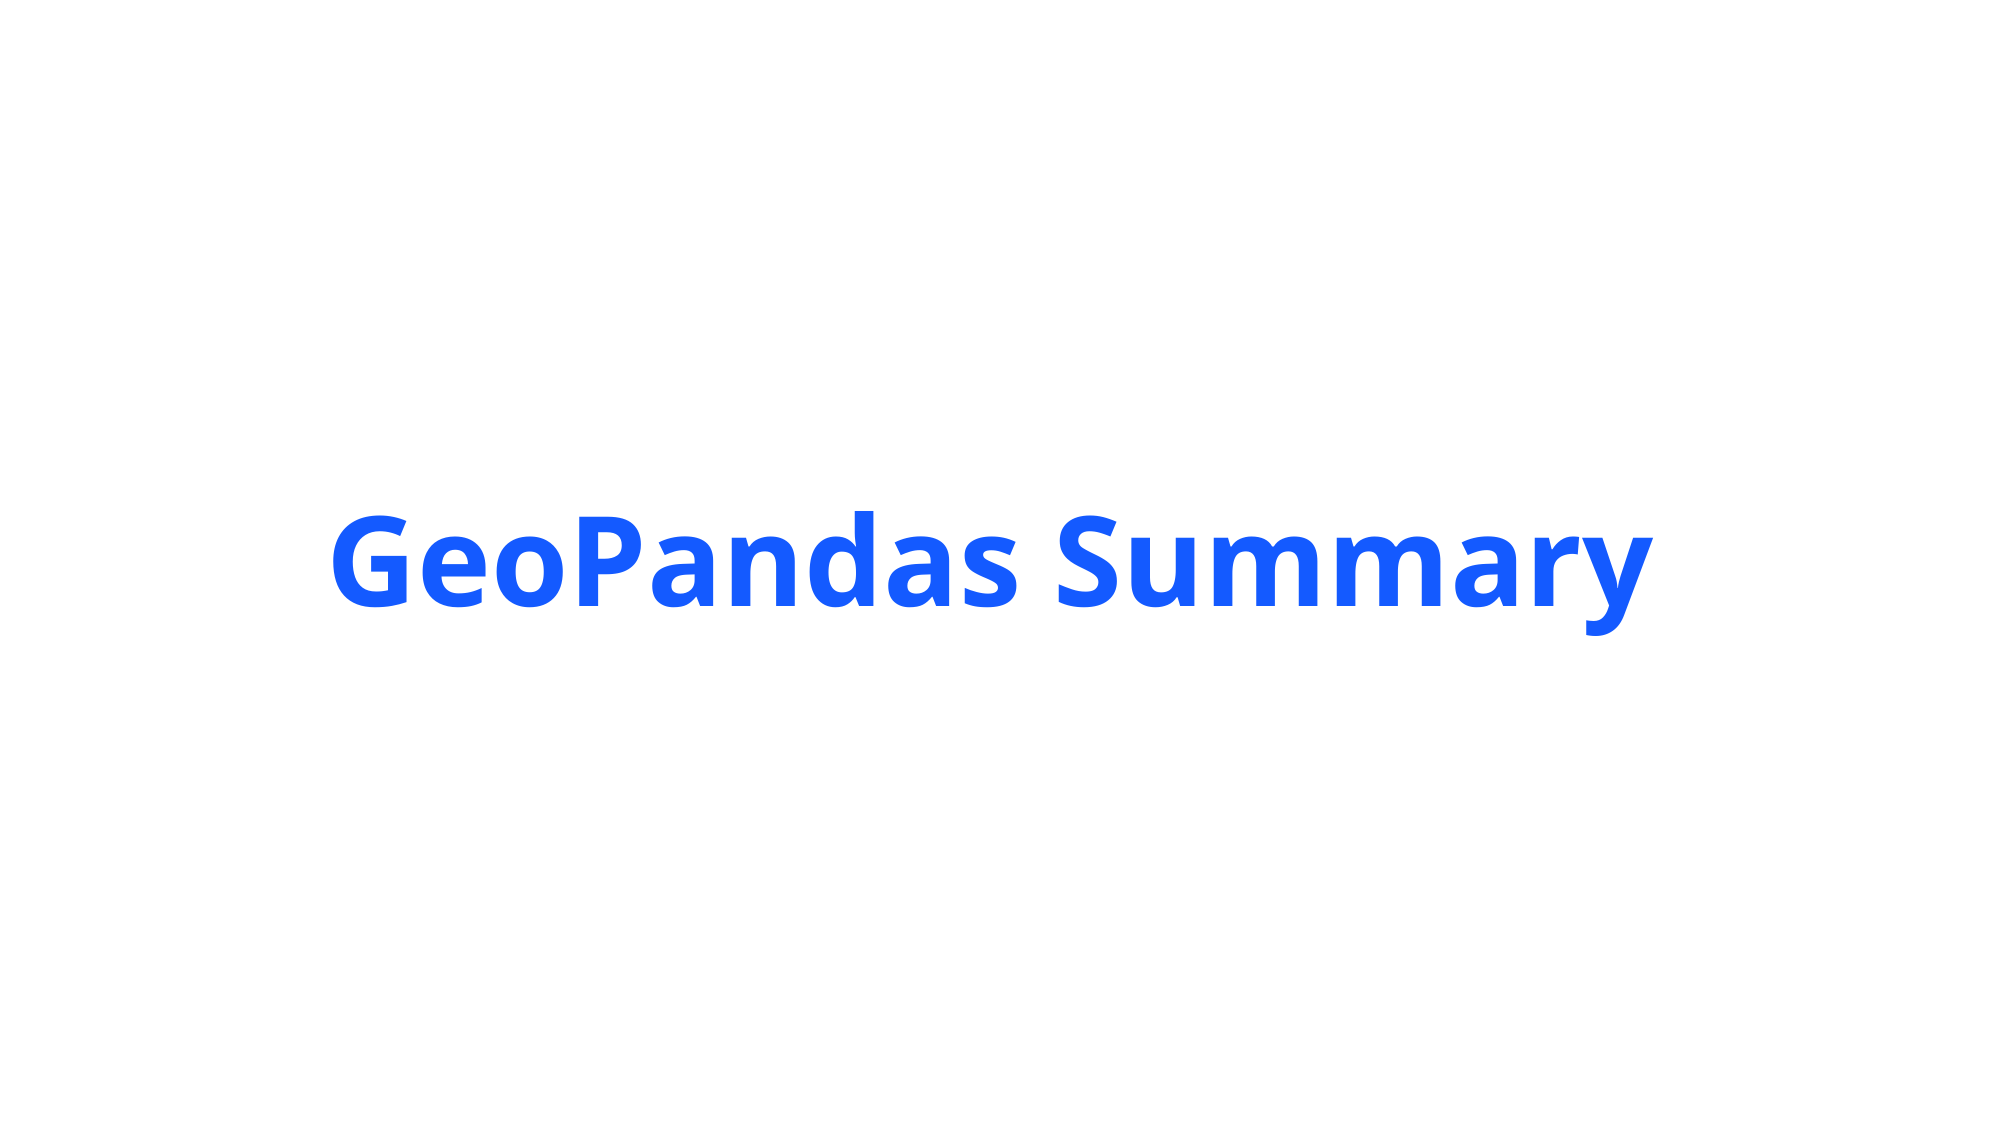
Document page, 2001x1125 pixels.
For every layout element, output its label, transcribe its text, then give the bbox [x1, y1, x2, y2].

title GeoPandas Summary [128, 479, 1854, 642]
